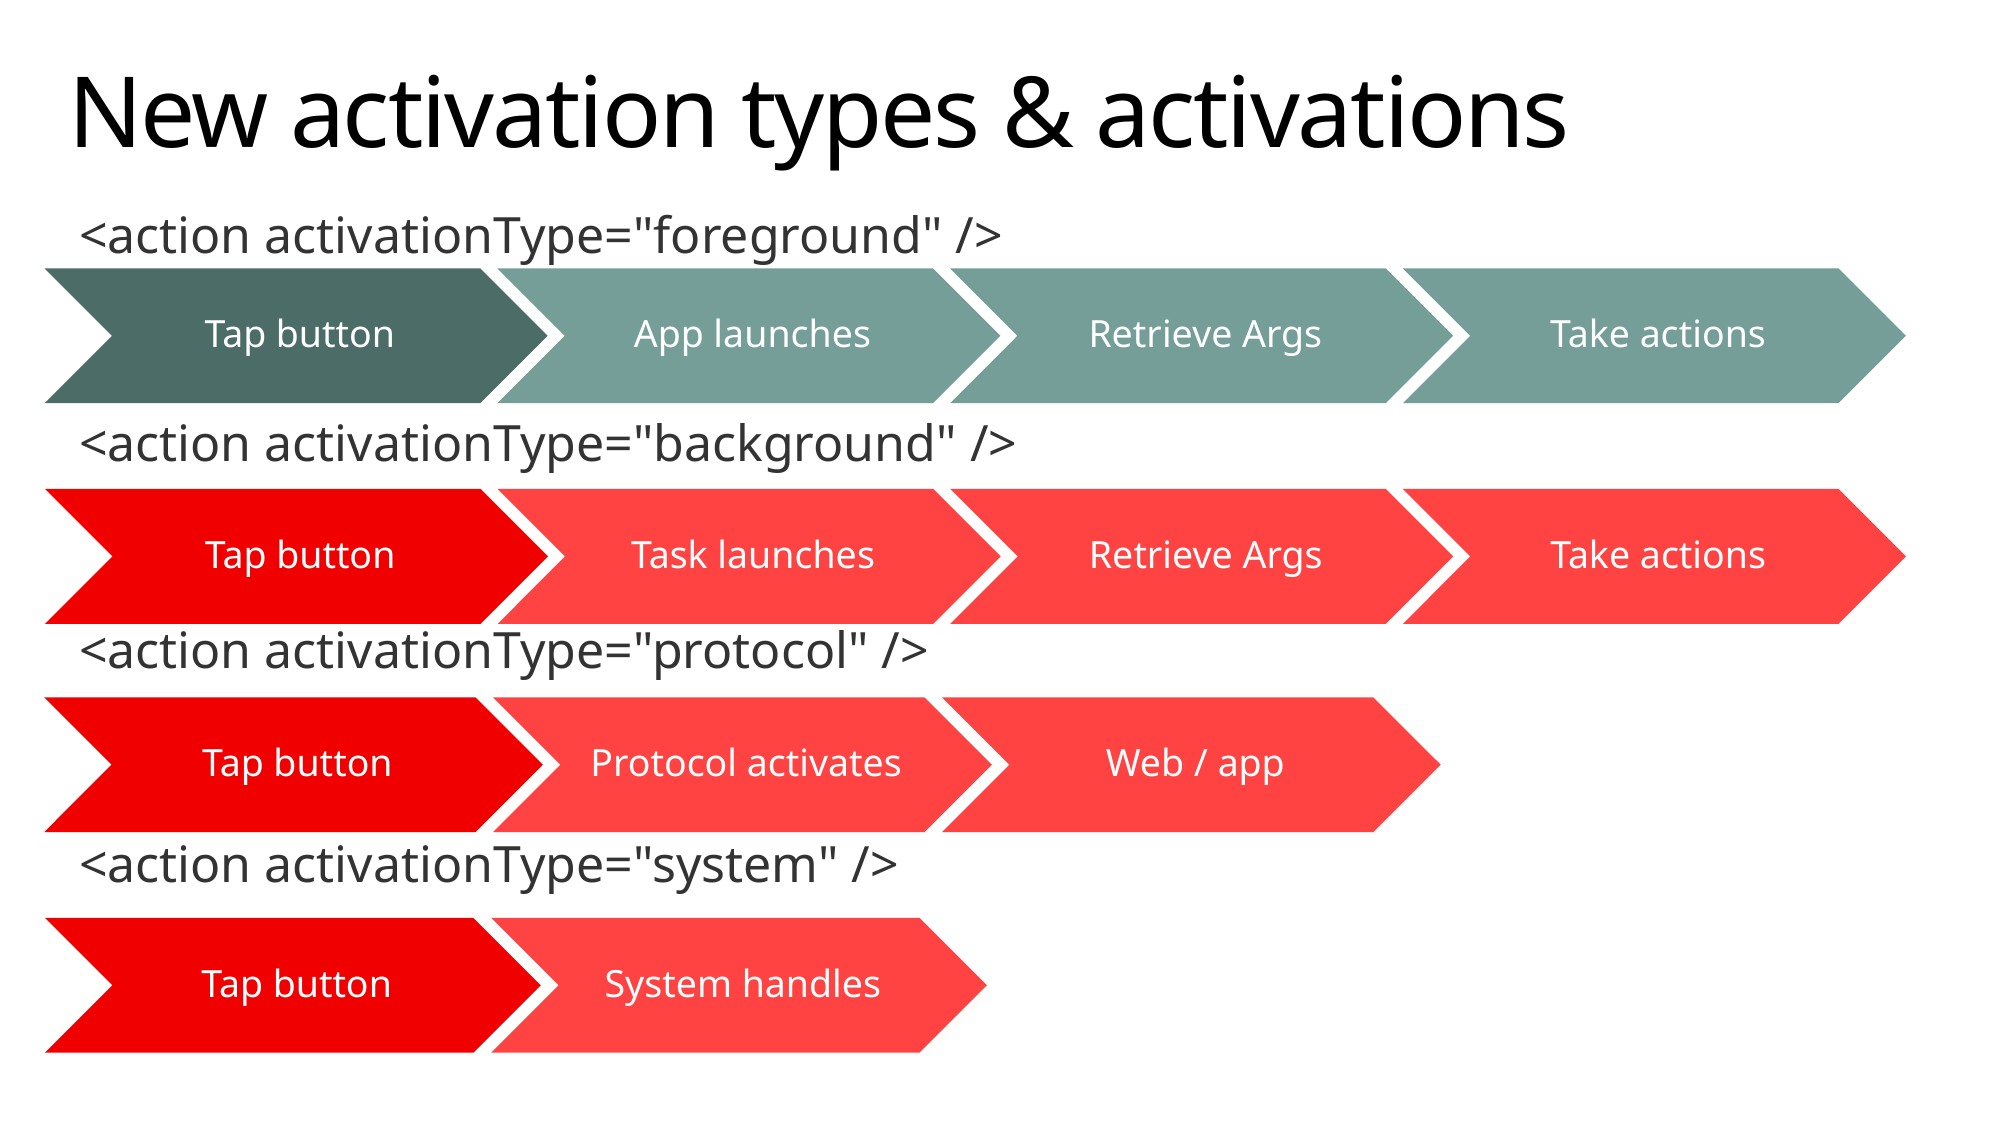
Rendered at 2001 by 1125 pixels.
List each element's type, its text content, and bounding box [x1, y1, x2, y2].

list <action activationType="foreground" /> <action activationType="background" /> <action activationType="protocol" /> <action activationType="system" /> [0, 195, 1912, 991]
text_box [43, 268, 1907, 404]
title New activation types & activations [44, 47, 1957, 196]
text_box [43, 917, 988, 1053]
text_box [43, 697, 1442, 833]
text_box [43, 488, 1908, 625]
